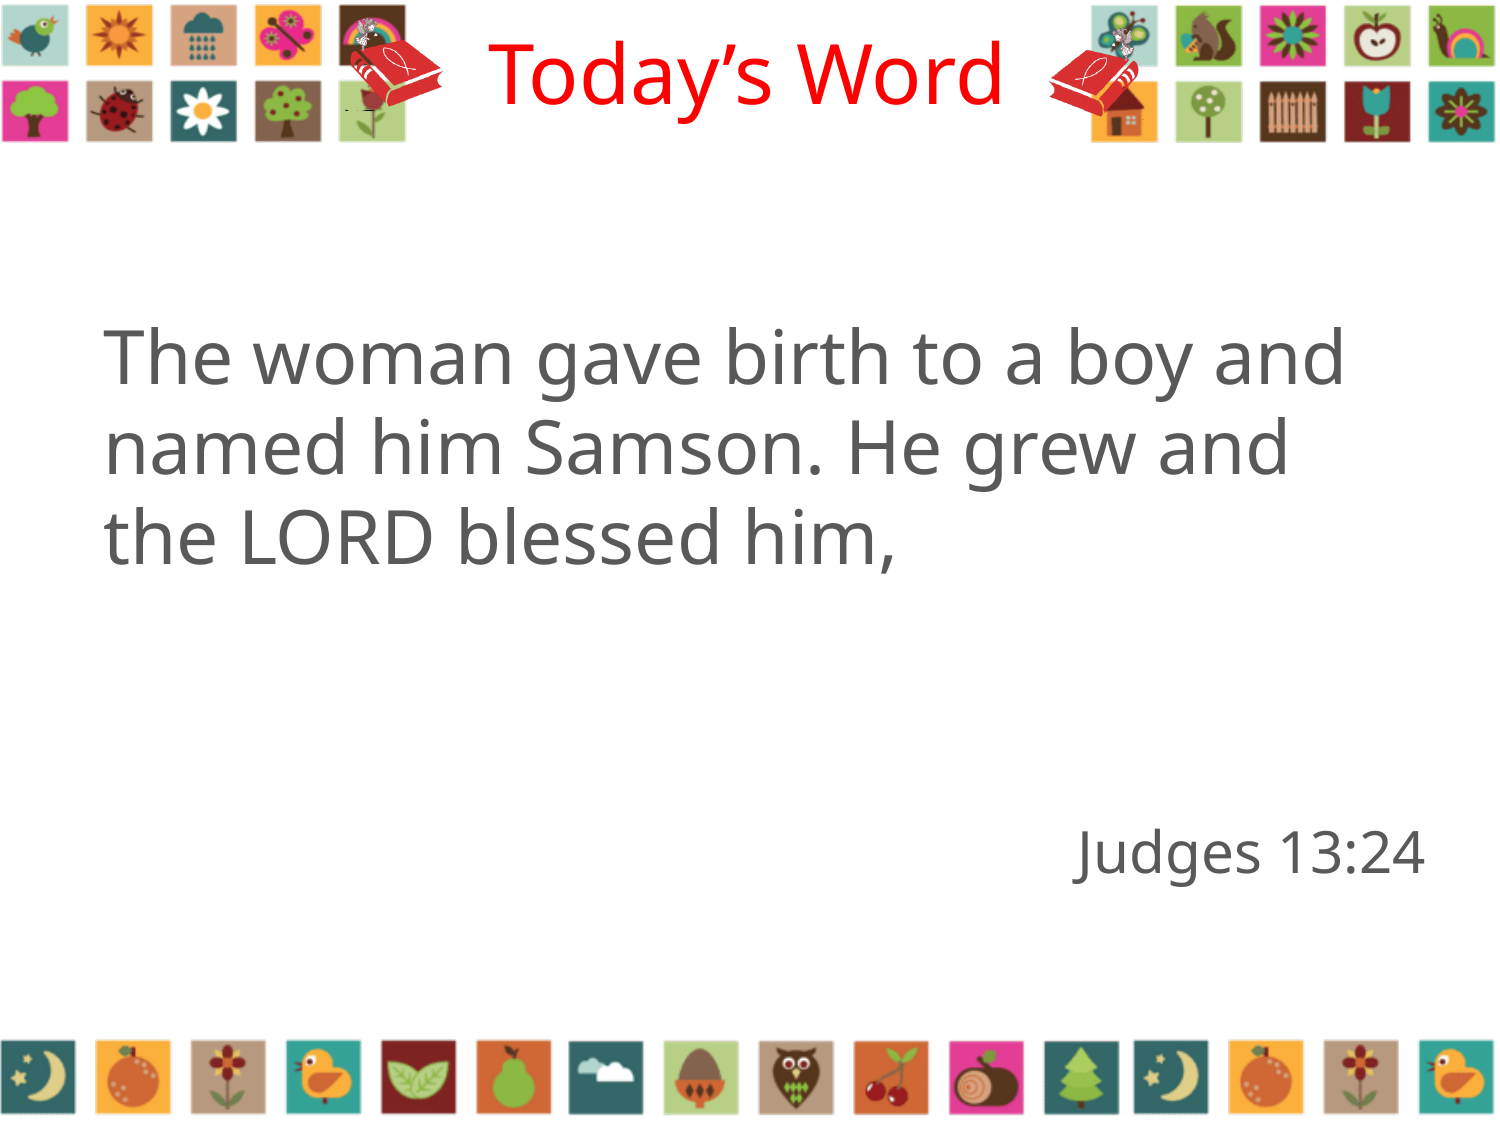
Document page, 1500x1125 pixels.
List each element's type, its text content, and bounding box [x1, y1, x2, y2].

text_box Judges 13:24 [808, 807, 1441, 893]
picture [1016, 3, 1500, 150]
text_box Today’s Word [425, 13, 1077, 129]
text_box The woman gave birth to a boy and named him Samson. He grew and the LORD blessed him, [88, 302, 1436, 588]
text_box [0, 1028, 1500, 1118]
picture [0, 3, 475, 150]
